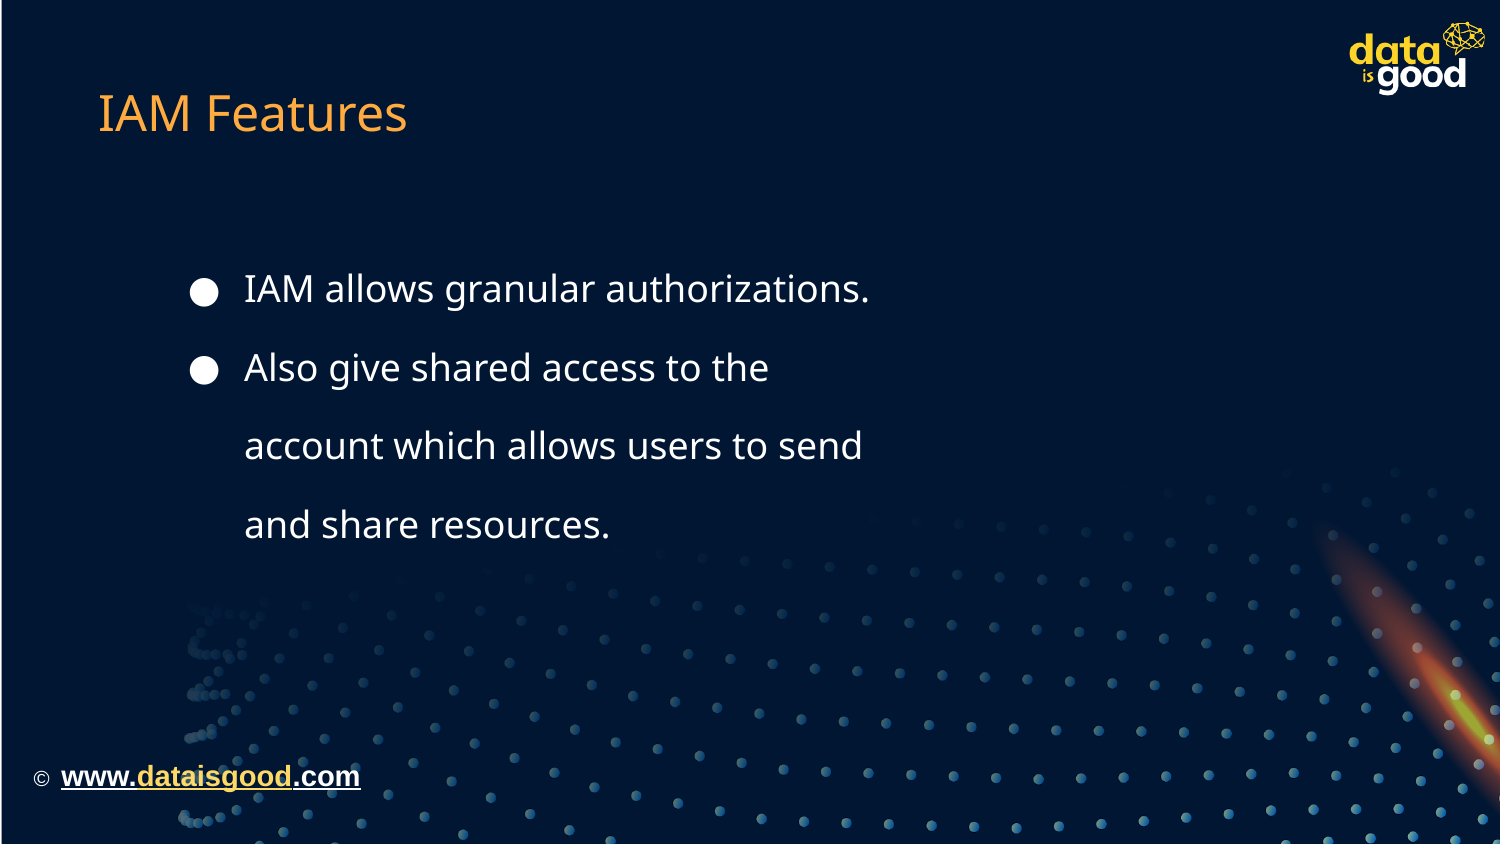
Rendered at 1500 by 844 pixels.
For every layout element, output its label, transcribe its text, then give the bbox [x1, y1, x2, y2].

picture [0, 0, 1500, 844]
title IAM Features [83, 65, 843, 162]
title IAM allows granular authorizations. Also give shared access to the account which allows users to send and share resources. [154, 216, 914, 644]
